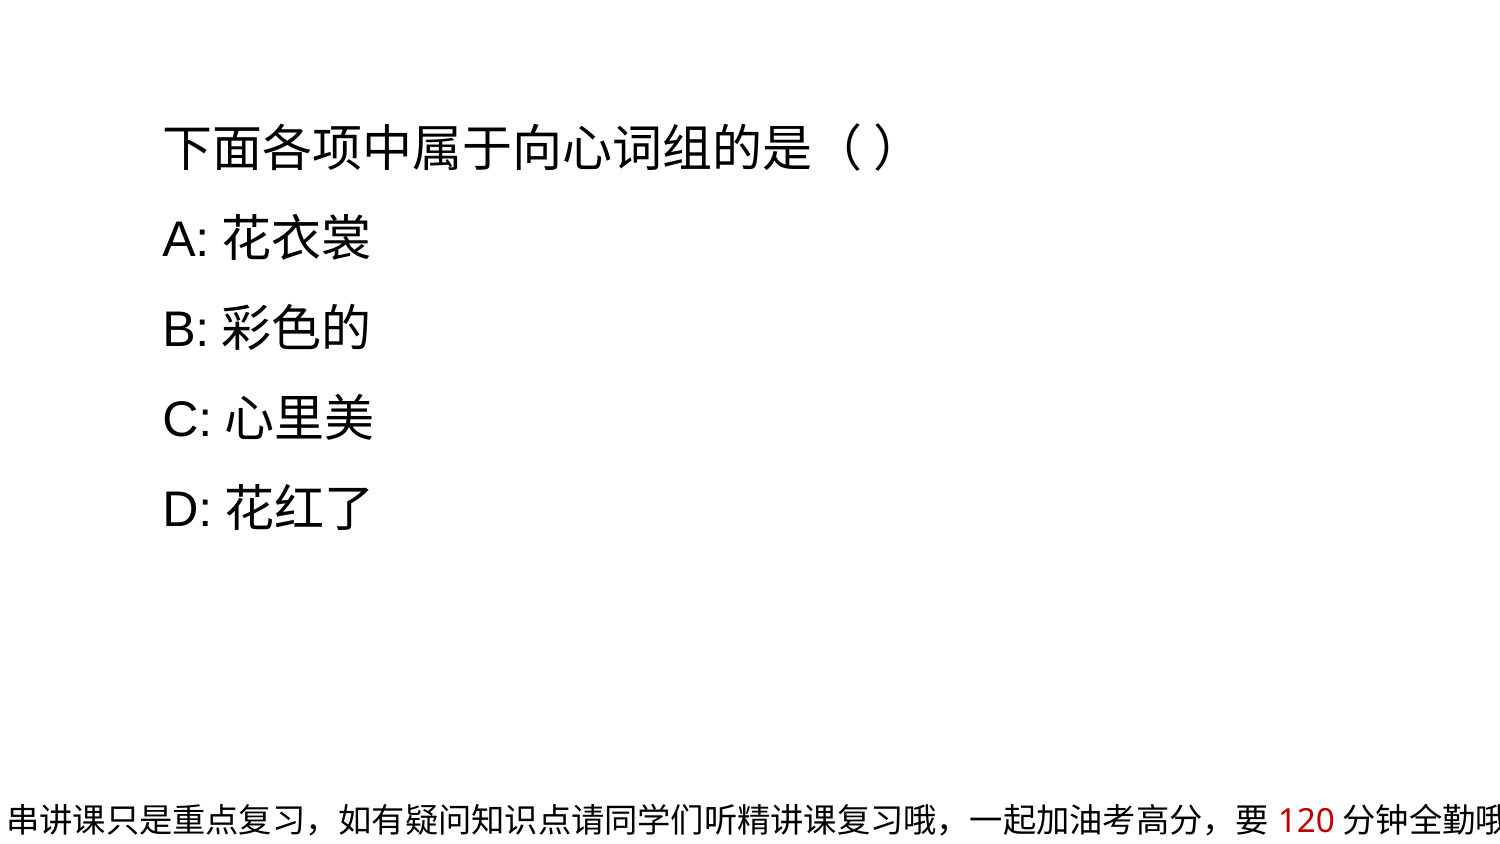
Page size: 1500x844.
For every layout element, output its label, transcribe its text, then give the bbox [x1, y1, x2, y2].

text_box 下面各项中属于向心词组的是（ ） A:花衣裳 B:彩色的 C:心里美 D:花红了 [147, 79, 1270, 544]
